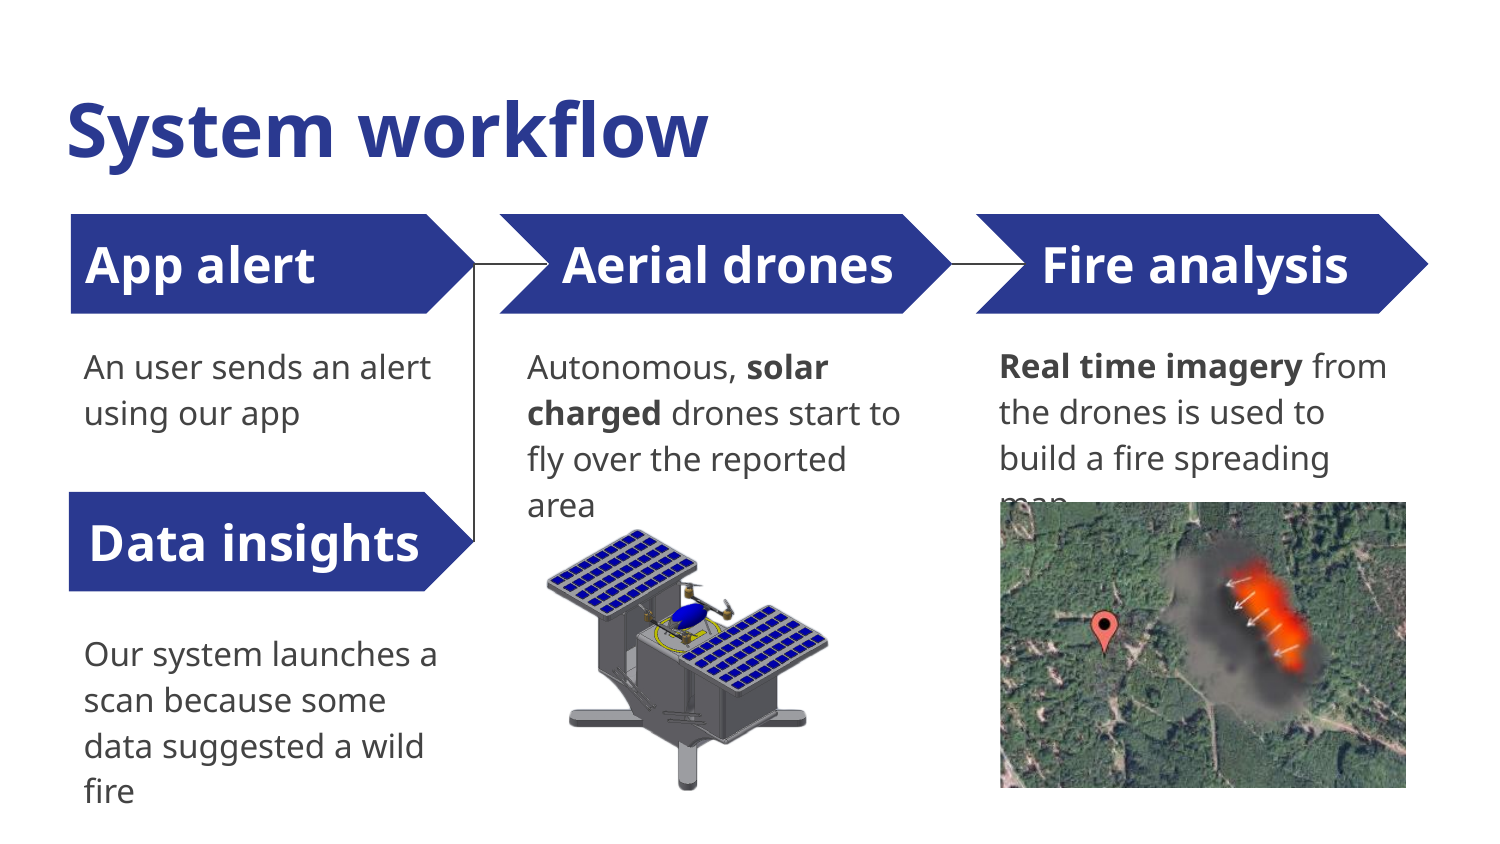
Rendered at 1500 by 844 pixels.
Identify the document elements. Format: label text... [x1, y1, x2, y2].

text_box [499, 214, 952, 314]
list Real time imagery from the drones is used to build a fire spreading map [984, 324, 1421, 492]
text_box [70, 214, 476, 314]
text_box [371, 365, 650, 440]
text_box Data insights [68, 491, 454, 592]
list App alert [70, 238, 442, 290]
list Autonomous, solar charged drones start to fly over the reported area [512, 325, 918, 488]
list An user sends an alert using our app [68, 325, 473, 442]
list Our system launches a scan because some data suggested a wild fire [68, 612, 435, 775]
text_box [975, 214, 1429, 314]
list Aerial drones [547, 238, 918, 290]
list Fire analysis [1025, 238, 1397, 290]
picture [1000, 502, 1407, 788]
title System workflow [51, 67, 1449, 167]
picture [440, 523, 935, 802]
